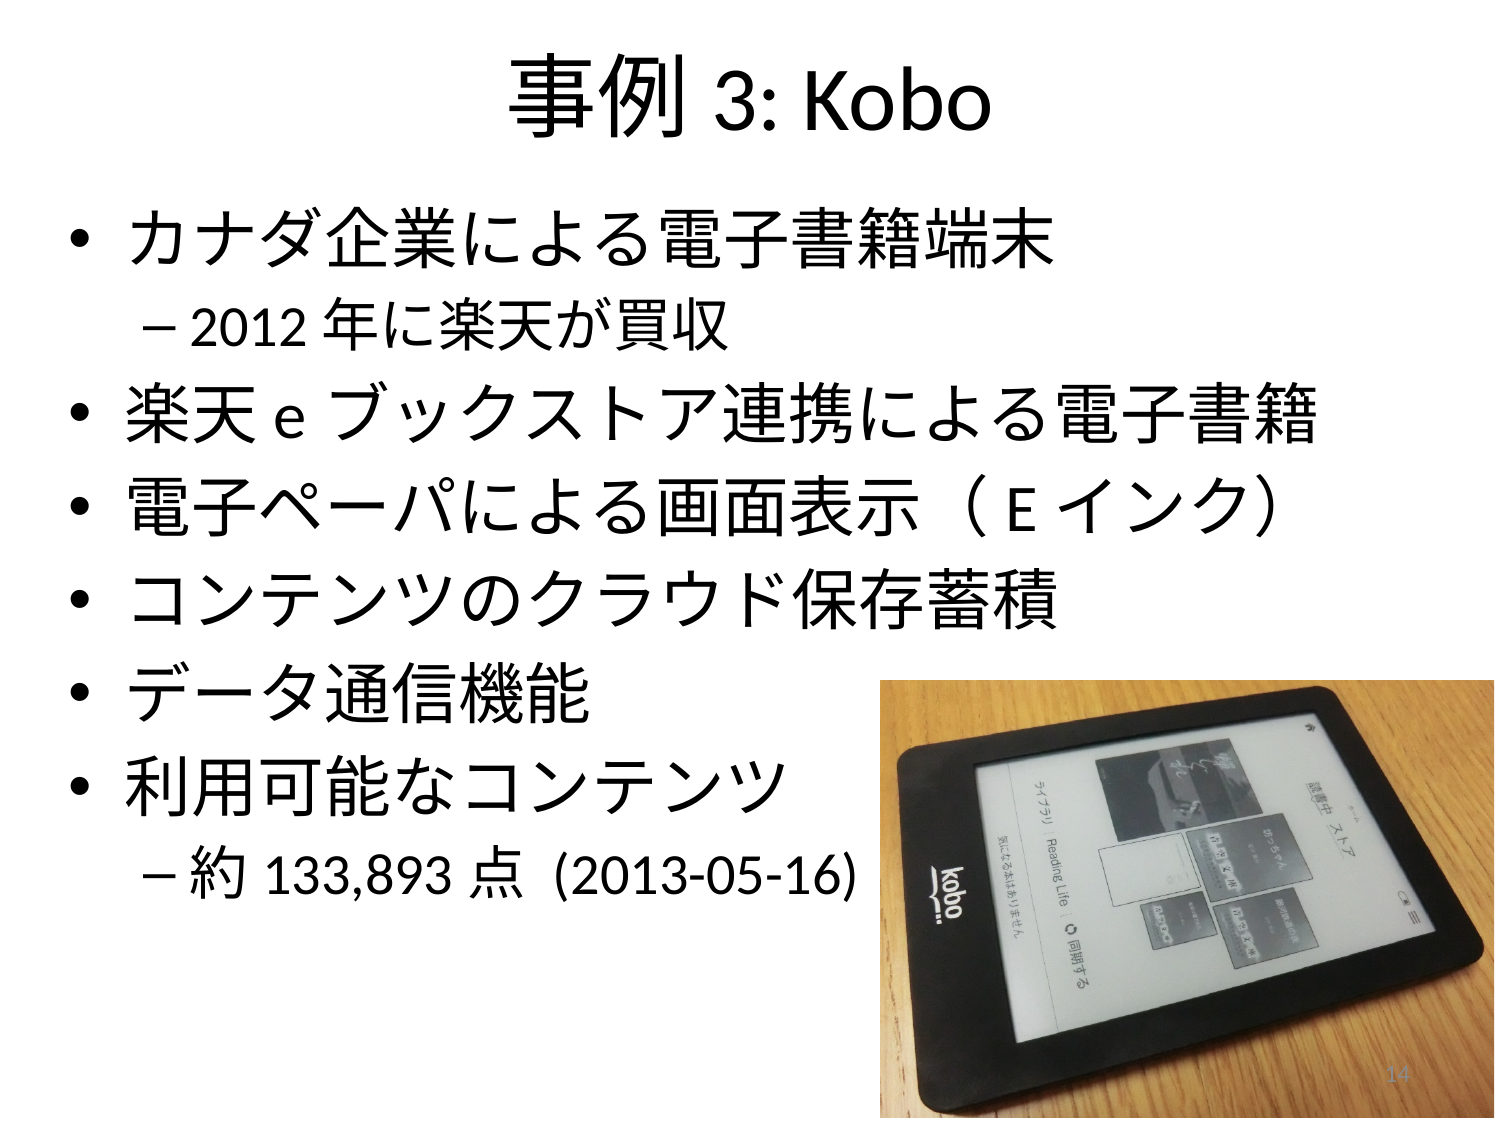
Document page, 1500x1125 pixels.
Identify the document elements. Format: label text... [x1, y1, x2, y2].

title 事例3: Kobo [53, 0, 1447, 188]
list カナダ企業による電子書籍端末 2012年に楽天が買収 楽天eブックストア連携による電子書籍 電子ペーパによる画面表示（Eインク） コンテンツのクラウド保存蓄積 データ通信機能 利用可能なコンテンツ 約133,893点 (2013-05-16) [53, 189, 1447, 1059]
picture [879, 680, 1495, 1118]
